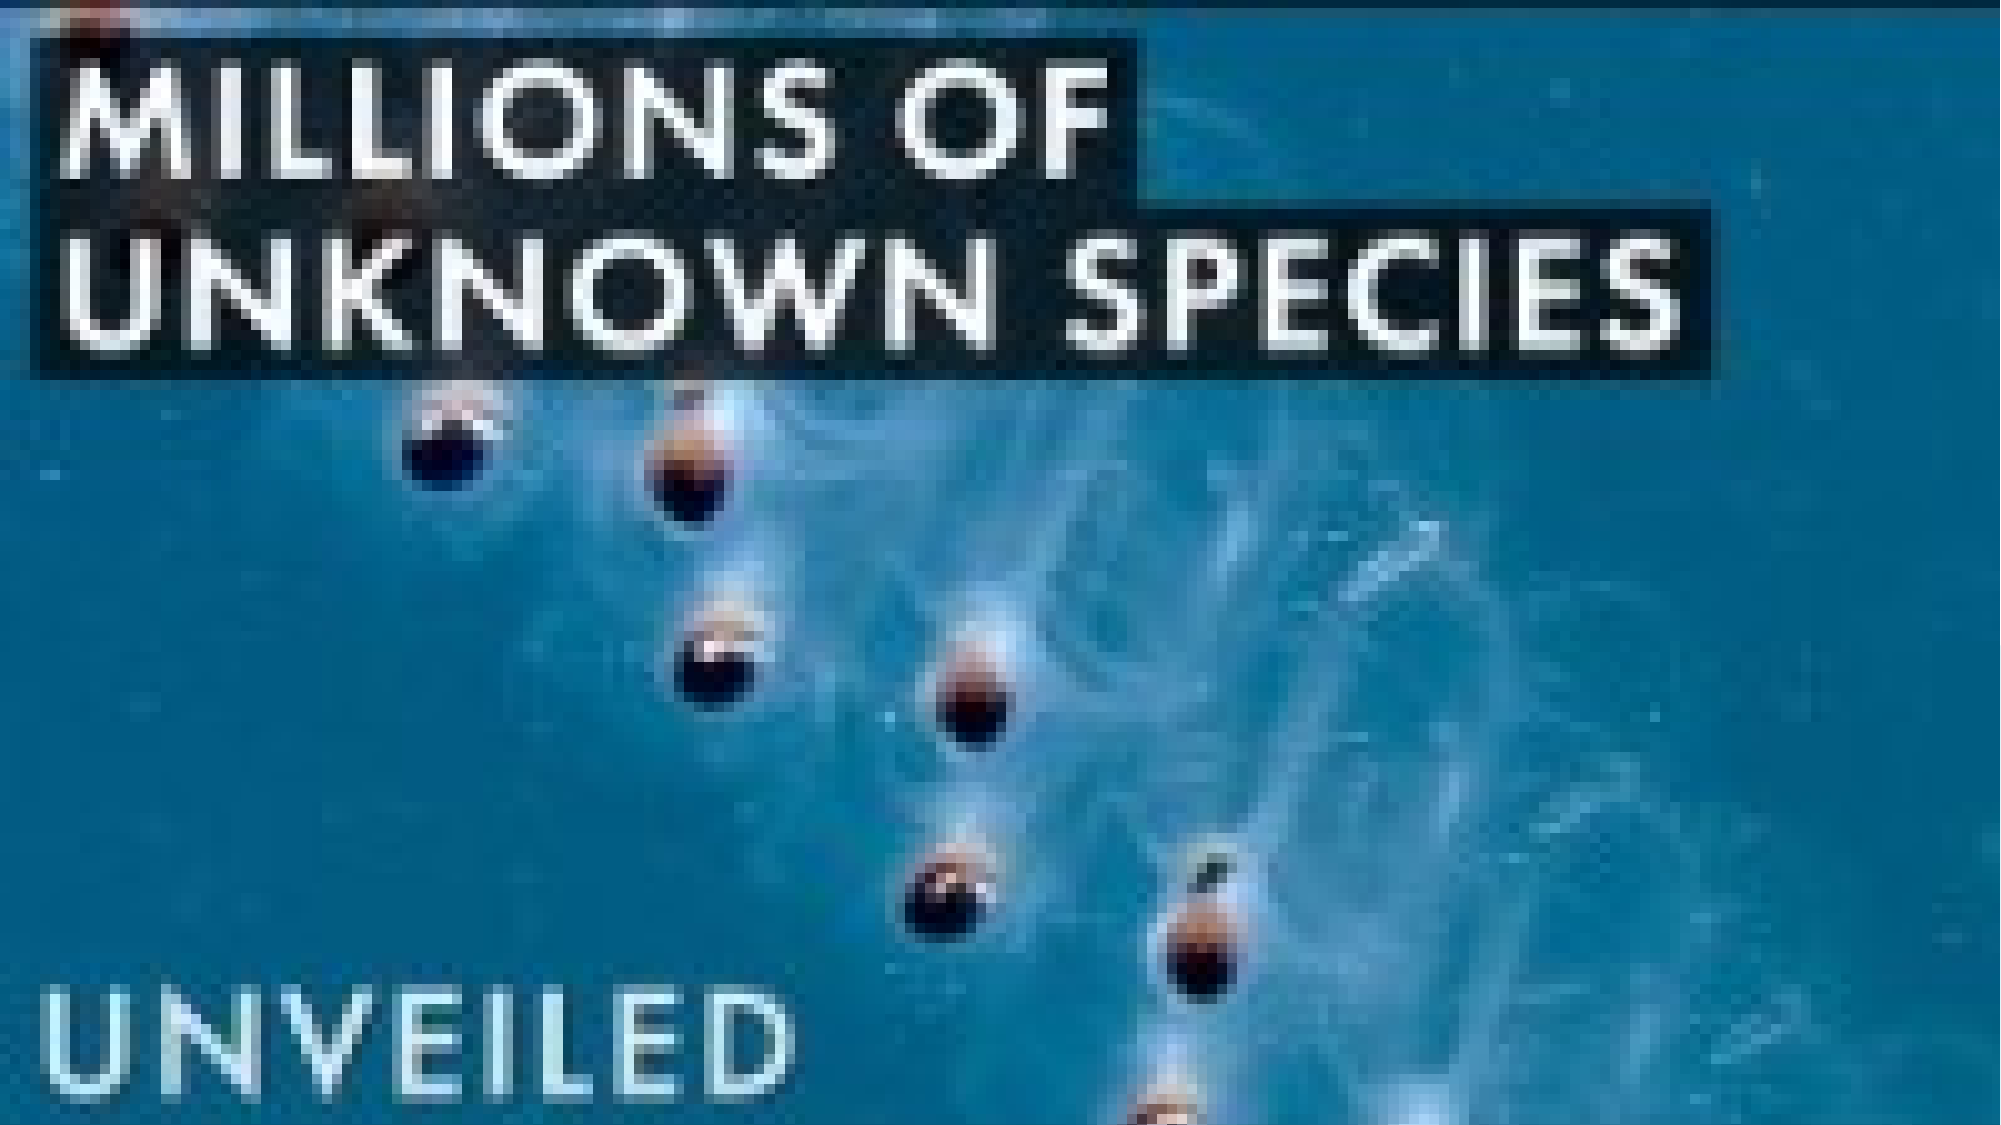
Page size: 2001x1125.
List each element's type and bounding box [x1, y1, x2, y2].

text_box [0, 0, 2000, 1125]
